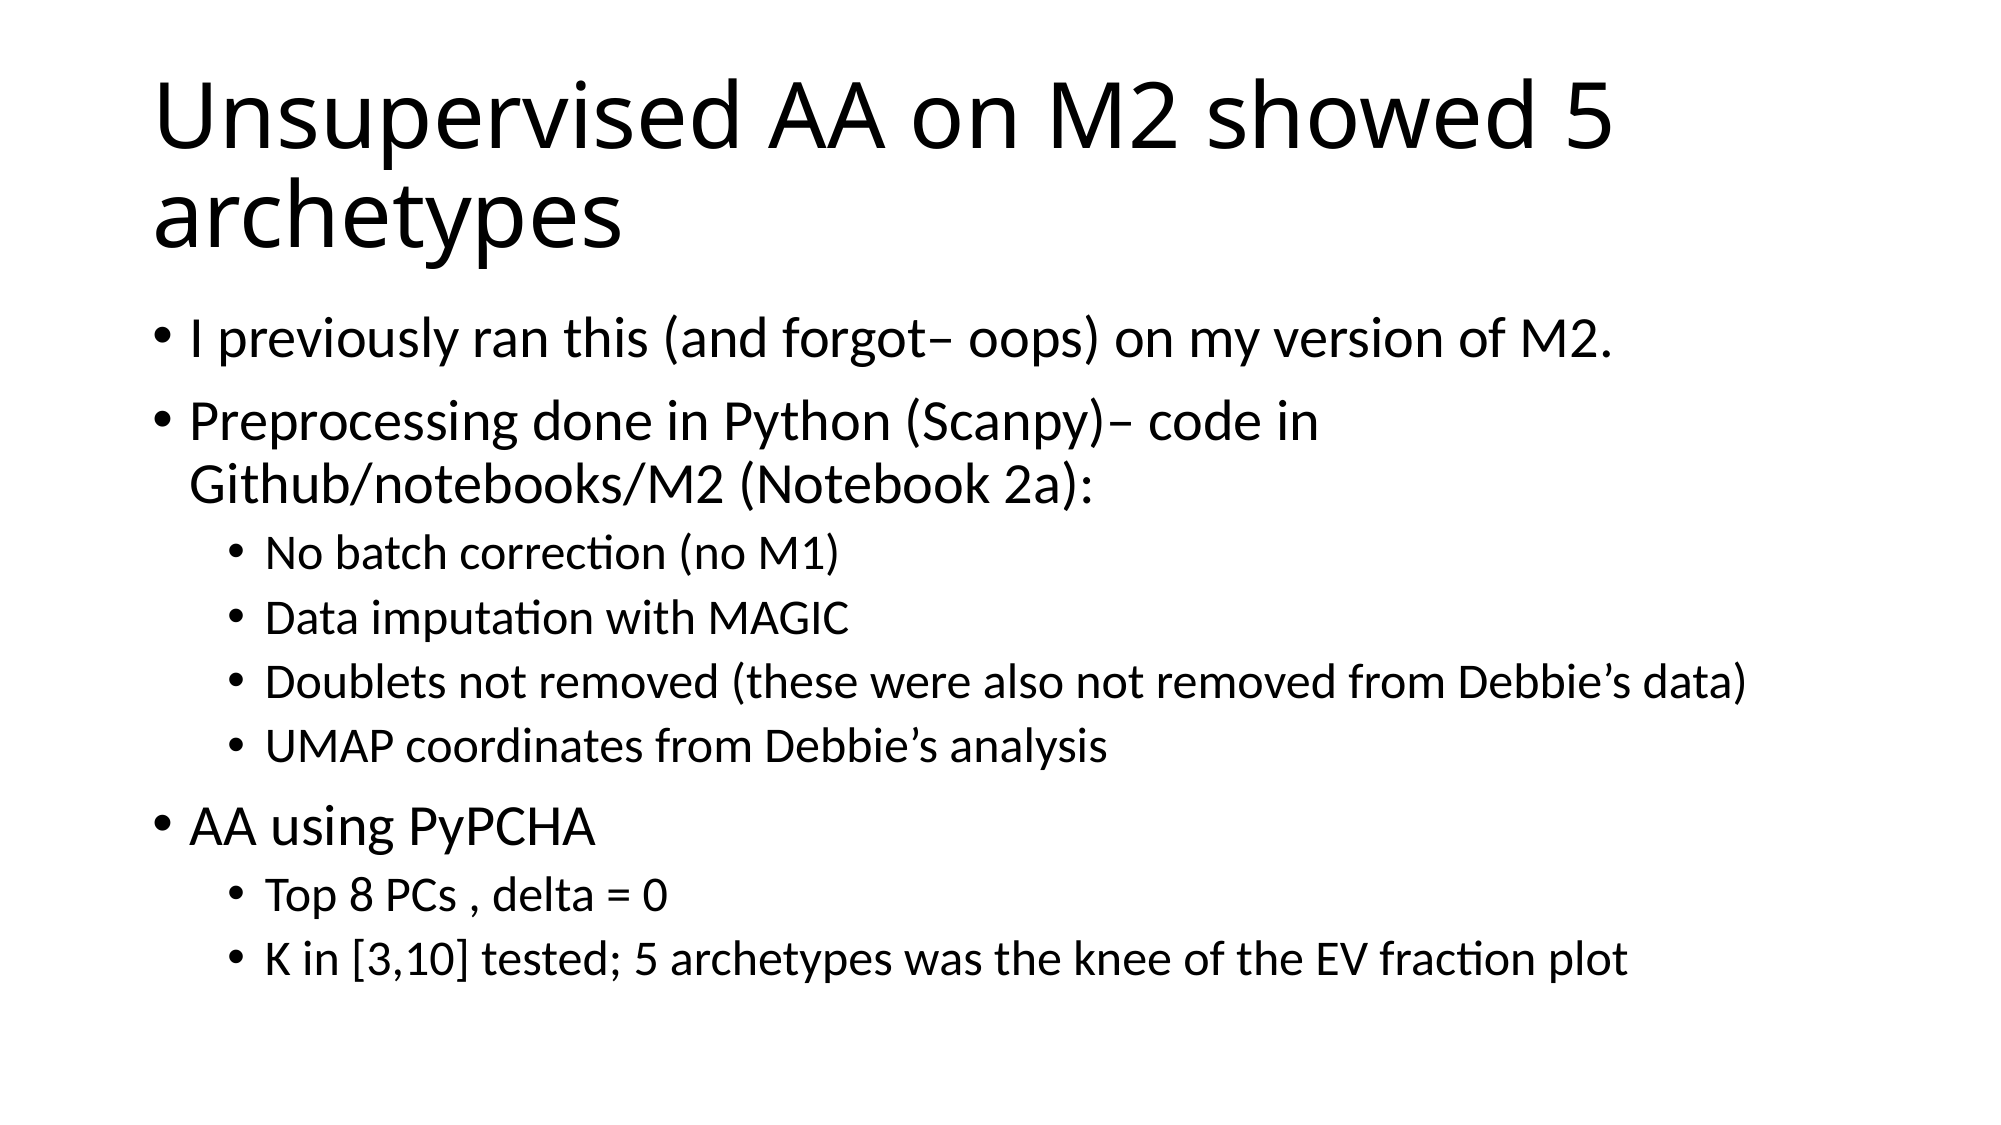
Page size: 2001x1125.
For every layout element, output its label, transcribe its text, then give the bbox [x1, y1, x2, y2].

title Unsupervised AA on M2 showed 5 archetypes [137, 59, 1863, 278]
list I previously ran this (and forgot– oops) on my version of M2. Preprocessing done in Python (Scanpy)– code in Github/notebooks/M2 (Notebook 2a): No batch correction (no M1) Data imputation with MAGIC Doublets not removed (these were also not removed from Debbie’s data) UMAP coordinates from Debbie’s analysis AA using PyPCHA Top 8 PCs , delta = 0 K in [3,10] tested; 5 archetypes was the knee of the EV fraction plot [137, 299, 1863, 1014]
